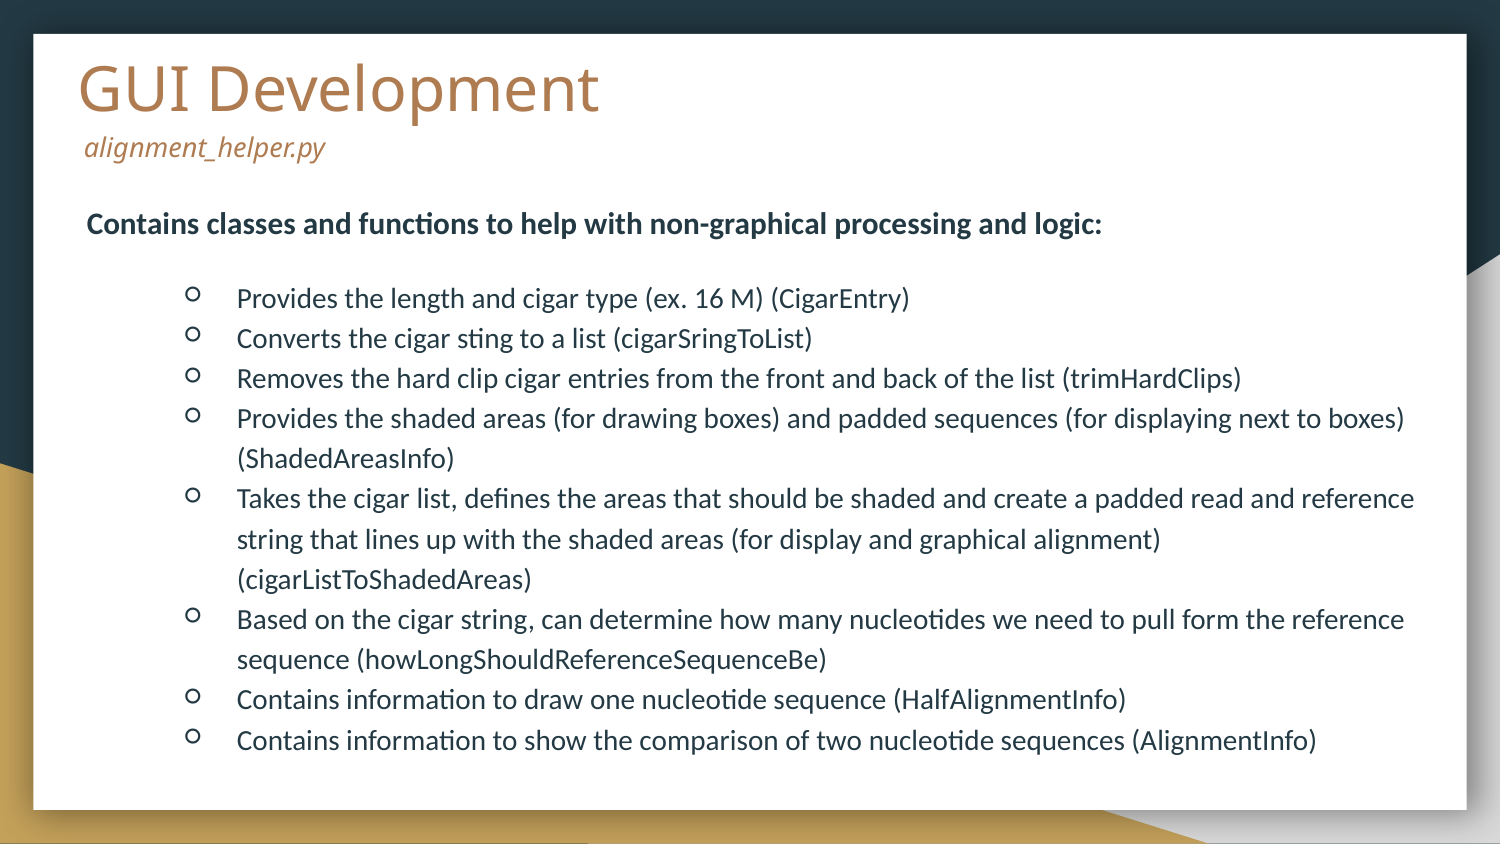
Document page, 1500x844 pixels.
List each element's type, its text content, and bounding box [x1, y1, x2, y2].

list Contains classes and functions to help with non-graphical processing and logic: Provides the length and cigar type (ex. 16 M) (CigarEntry) Converts the cigar sting to a list (cigarSringToList) Removes the hard clip cigar entries from the front and back of the list (trimHardClips) Provides the shaded areas (for drawing boxes) and padded sequences (for displaying next to boxes) (ShadedAreasInfo) Takes the cigar list, defines the areas that should be shaded and create a padded read and reference string that lines up with the shaded areas (for display and graphical alignment) (cigarListToShadedAreas) Based on the cigar string, can determine how many nucleotides we need to pull form the reference sequence (howLongShouldReferenceSequenceBe) Contains information to draw one nucleotide sequence (HalfAlignmentInfo) Contains information to show the comparison of two nucleotide sequences (AlignmentInfo) [71, 182, 1466, 777]
title GUI Development [62, 33, 627, 150]
title alignment_helper.py [69, 115, 558, 181]
